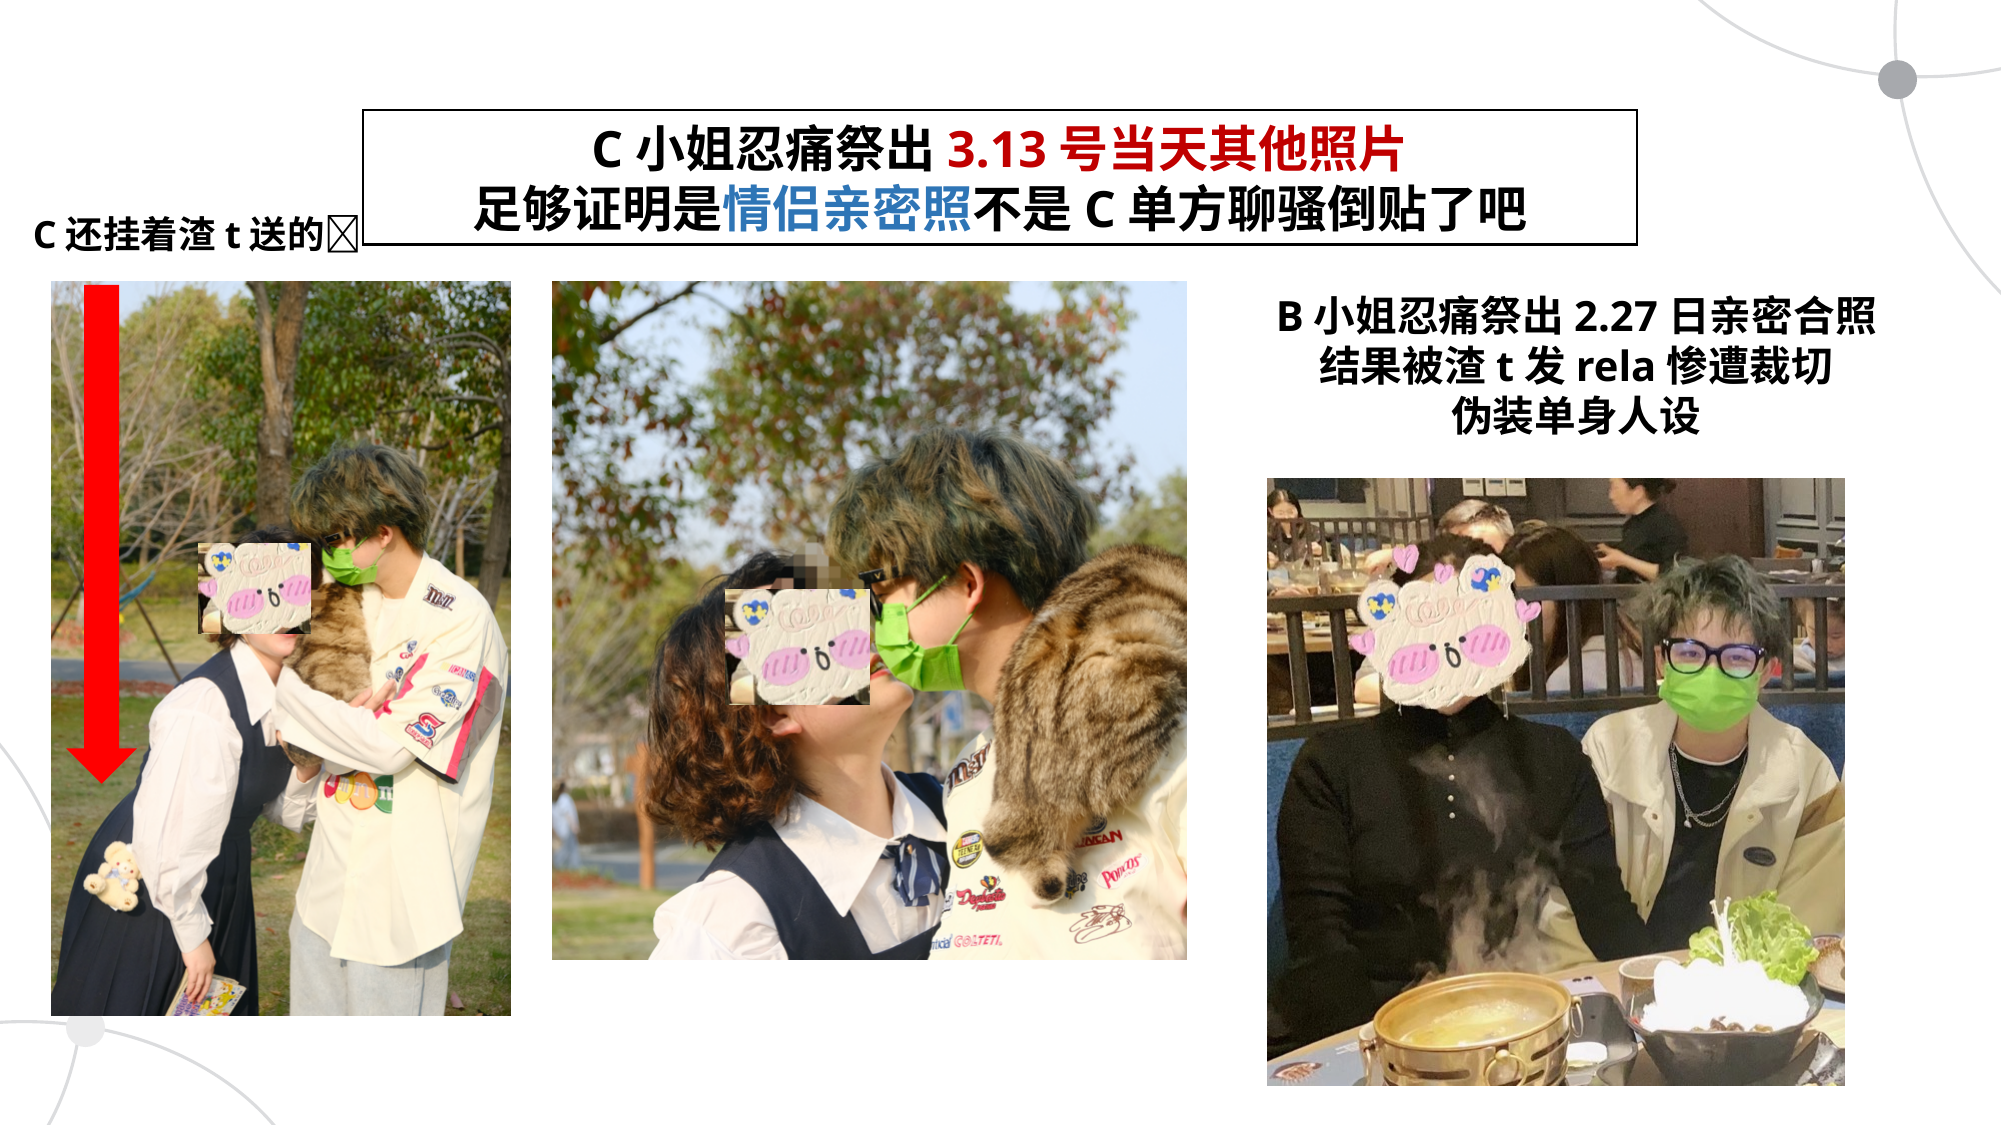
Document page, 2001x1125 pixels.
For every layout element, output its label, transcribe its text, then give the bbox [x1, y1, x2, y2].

picture [552, 281, 1187, 960]
text_box C小姐忍痛祭出3.13号当天其他照片 足够证明是情侣亲密照不是C单方聊骚倒贴了吧 [362, 109, 1638, 246]
picture [1267, 478, 1845, 1086]
text_box C还挂着渣t送的🐻 [18, 203, 378, 264]
text_box B小姐忍痛祭出2.27日亲密合照 结果被渣t发rela惨遭裁切 伪装单身人设 [1187, 281, 2000, 447]
picture [51, 281, 511, 1016]
